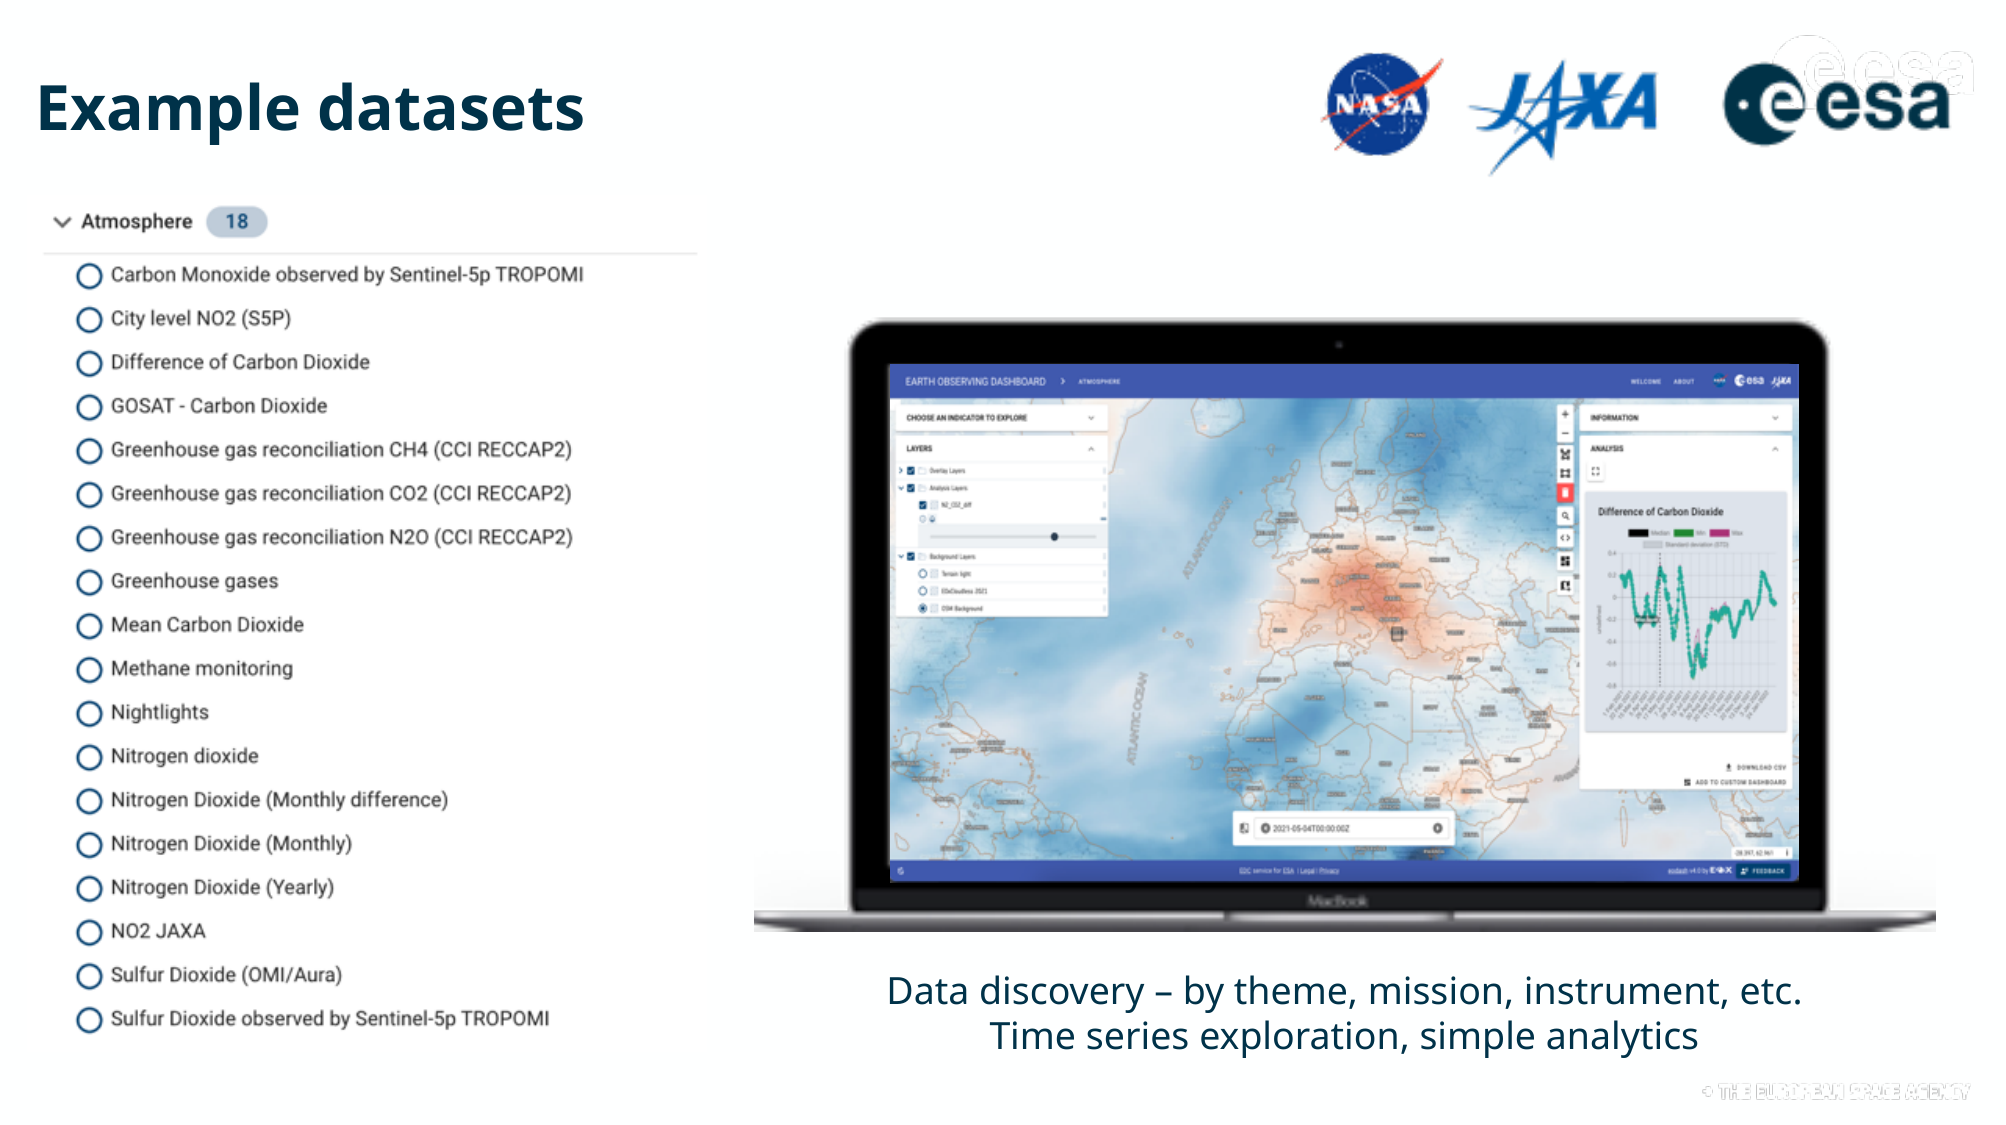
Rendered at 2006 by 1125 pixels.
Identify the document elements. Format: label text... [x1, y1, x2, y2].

text_box Data discovery – by theme, mission, instrument, etc. Time series exploration, simple analytics [767, 959, 1922, 1065]
title Example datasets [35, 59, 1301, 152]
picture [27, 195, 707, 1052]
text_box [753, 315, 1936, 932]
picture [1300, 0, 2006, 228]
